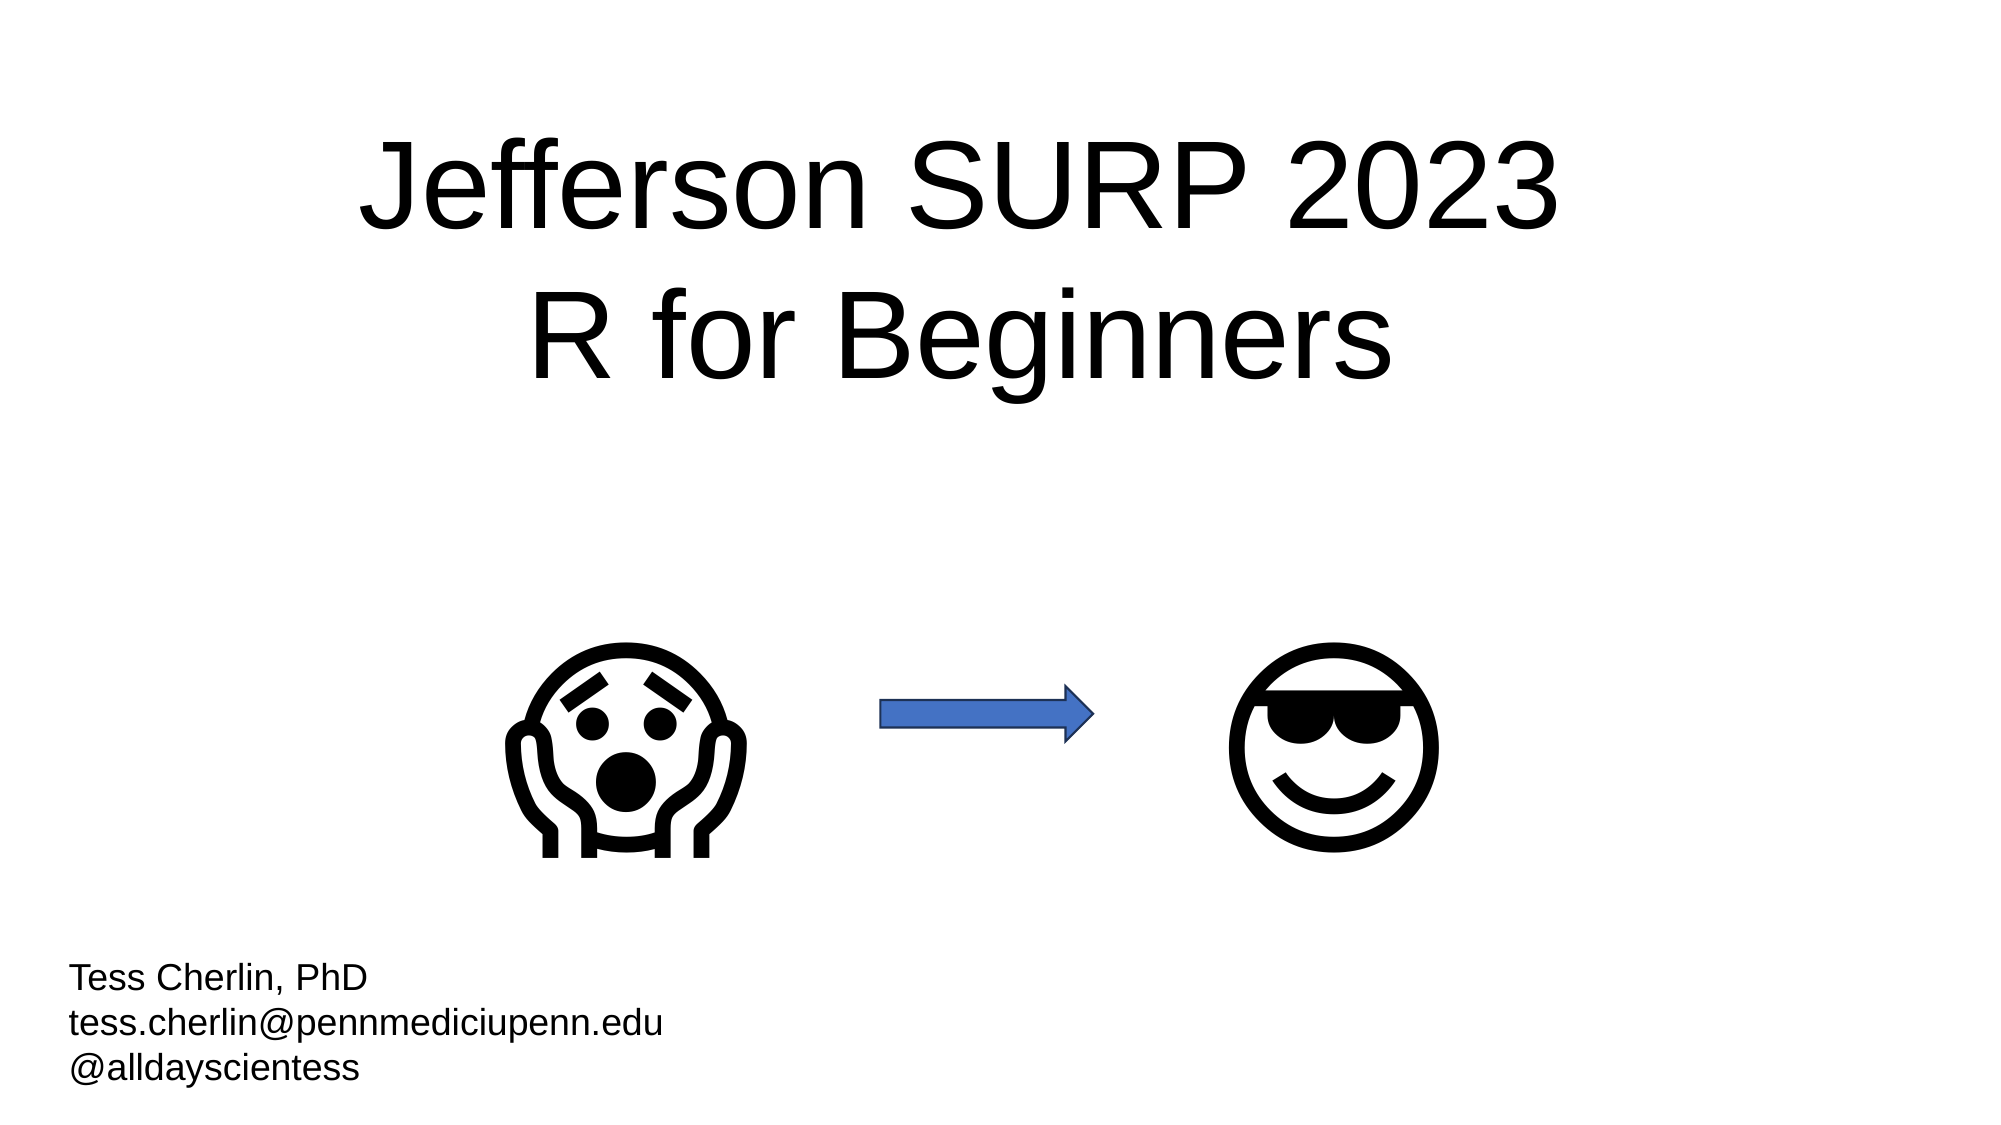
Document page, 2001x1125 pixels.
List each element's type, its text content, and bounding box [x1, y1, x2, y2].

text_box 😱 [486, 588, 766, 891]
text_box [879, 683, 1095, 744]
text_box Tess Cherlin, PhD tess.cherlin@pennmediciupenn.edu @alldayscientess [53, 945, 679, 1096]
text_box Jefferson SURP 2023 R for Beginners [344, 96, 1579, 412]
text_box 😎 [1194, 588, 1475, 891]
